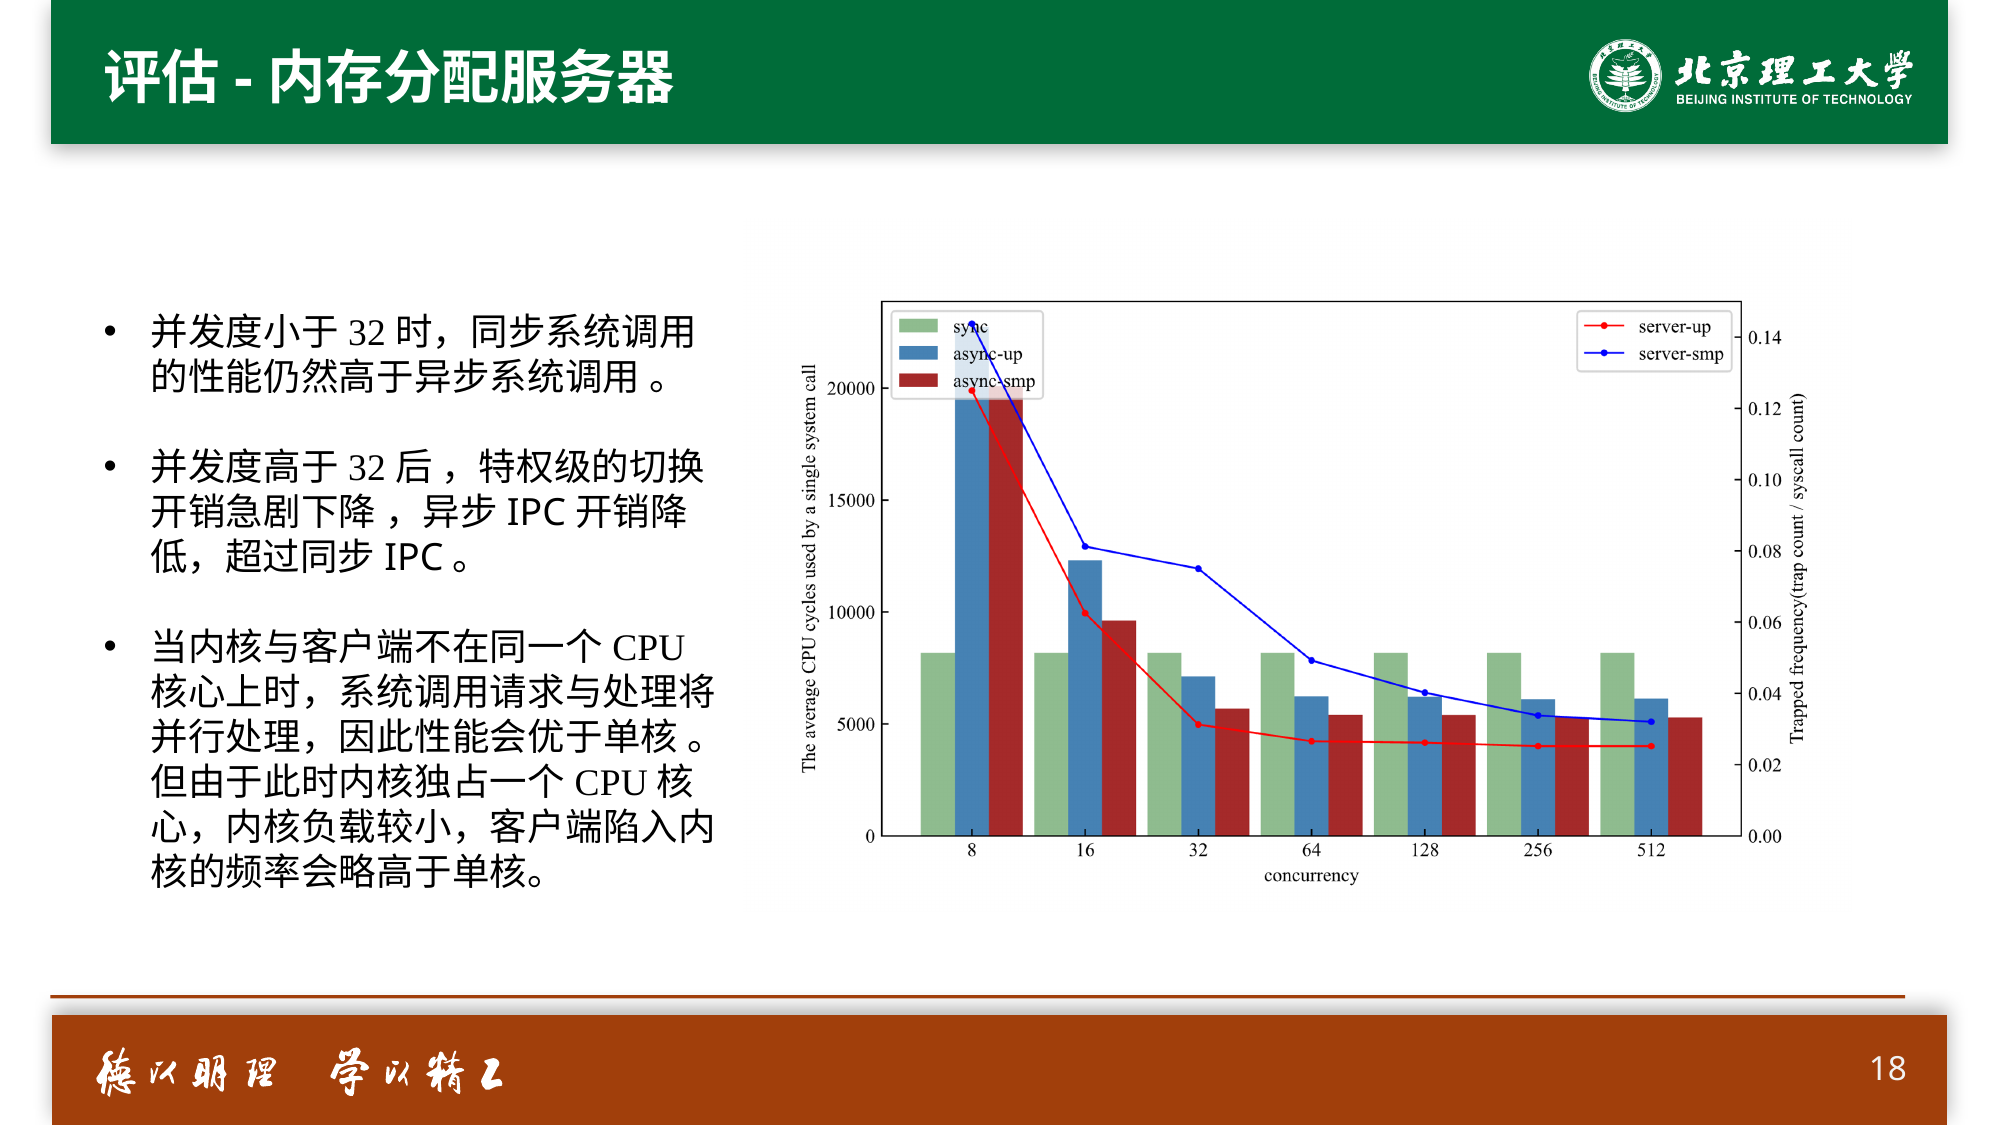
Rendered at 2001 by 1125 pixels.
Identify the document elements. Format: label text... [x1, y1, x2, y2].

title 评估-内存分配服务器 [88, 40, 1507, 120]
picture [743, 218, 1852, 912]
picture [1568, 21, 1937, 125]
text_box 并发度小于32时，同步系统调用的性能仍然高于异步系统调用 。 并发度高于32后 ，特权级的切换开销急剧下降 ，异步IPC开销降低，超过同步IPC。 当内核与客户端不在同一个CPU核心上时，系统调用请求与处理将并行处理，因此性能会优于单核 。但由于此时内核独占一个CPU核心，内核负载较小，客户端陷入内核的频率会略高于单核。 [88, 300, 743, 901]
text_box [49, 994, 1906, 999]
